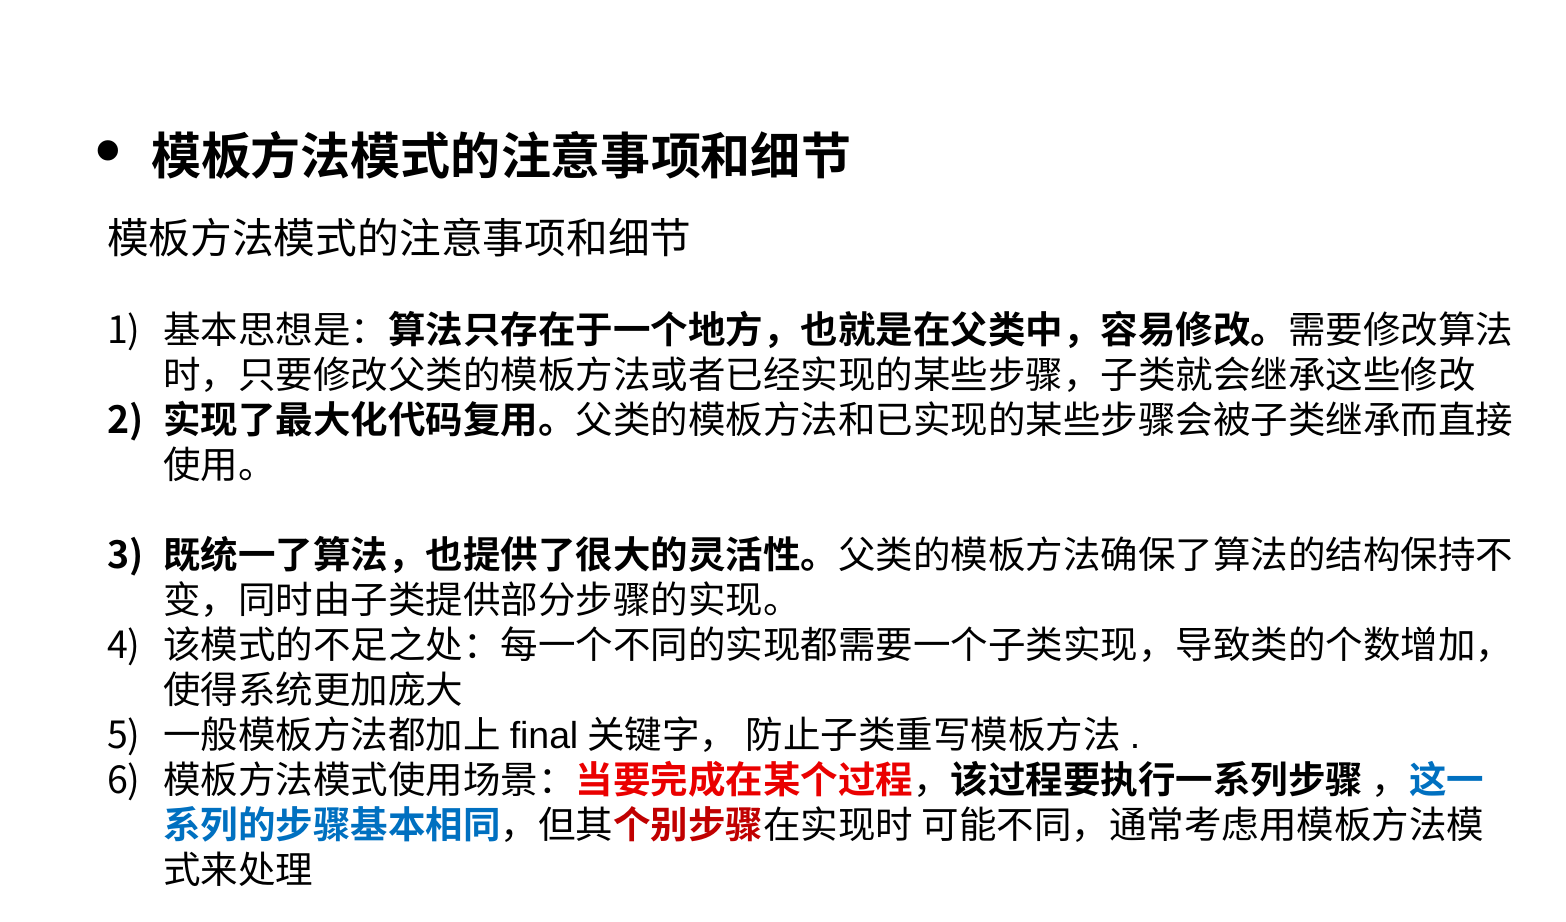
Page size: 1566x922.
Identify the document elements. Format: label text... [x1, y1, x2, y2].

text_box 模板方法模式的注意事项和细节 基本思想是：算法只存在于一个地方，也就是在父类中，容易修改。需要修改算法时，只要修改父类的模板方法或者已经实现的某些步骤，子类就会继承这些修改 实现了最大化代码复用。父类的模板方法和已实现的某些步骤会被子类继承而直接使用。 既统一了算法，也提供了很大的灵活性。父类的模板方法确保了算法的结构保持不变，同时由子类提供部分步骤的实现。 该模式的不足之处：每一个不同的实现都需要一个子类实现，导致类的个数增加，使得系统更加庞大 一般模板方法都加上final关键字， 防止子类重写模板方法. 模板方法模式使用场景：当要完成在某个过程，该过程要执行一系列步骤 ，这一系列的步骤基本相同，但其个别步骤在实现时 可能不同，通常考虑用模板方法模式来处理 [92, 204, 1535, 899]
text_box 模板方法模式的注意事项和细节 [79, 123, 1325, 193]
